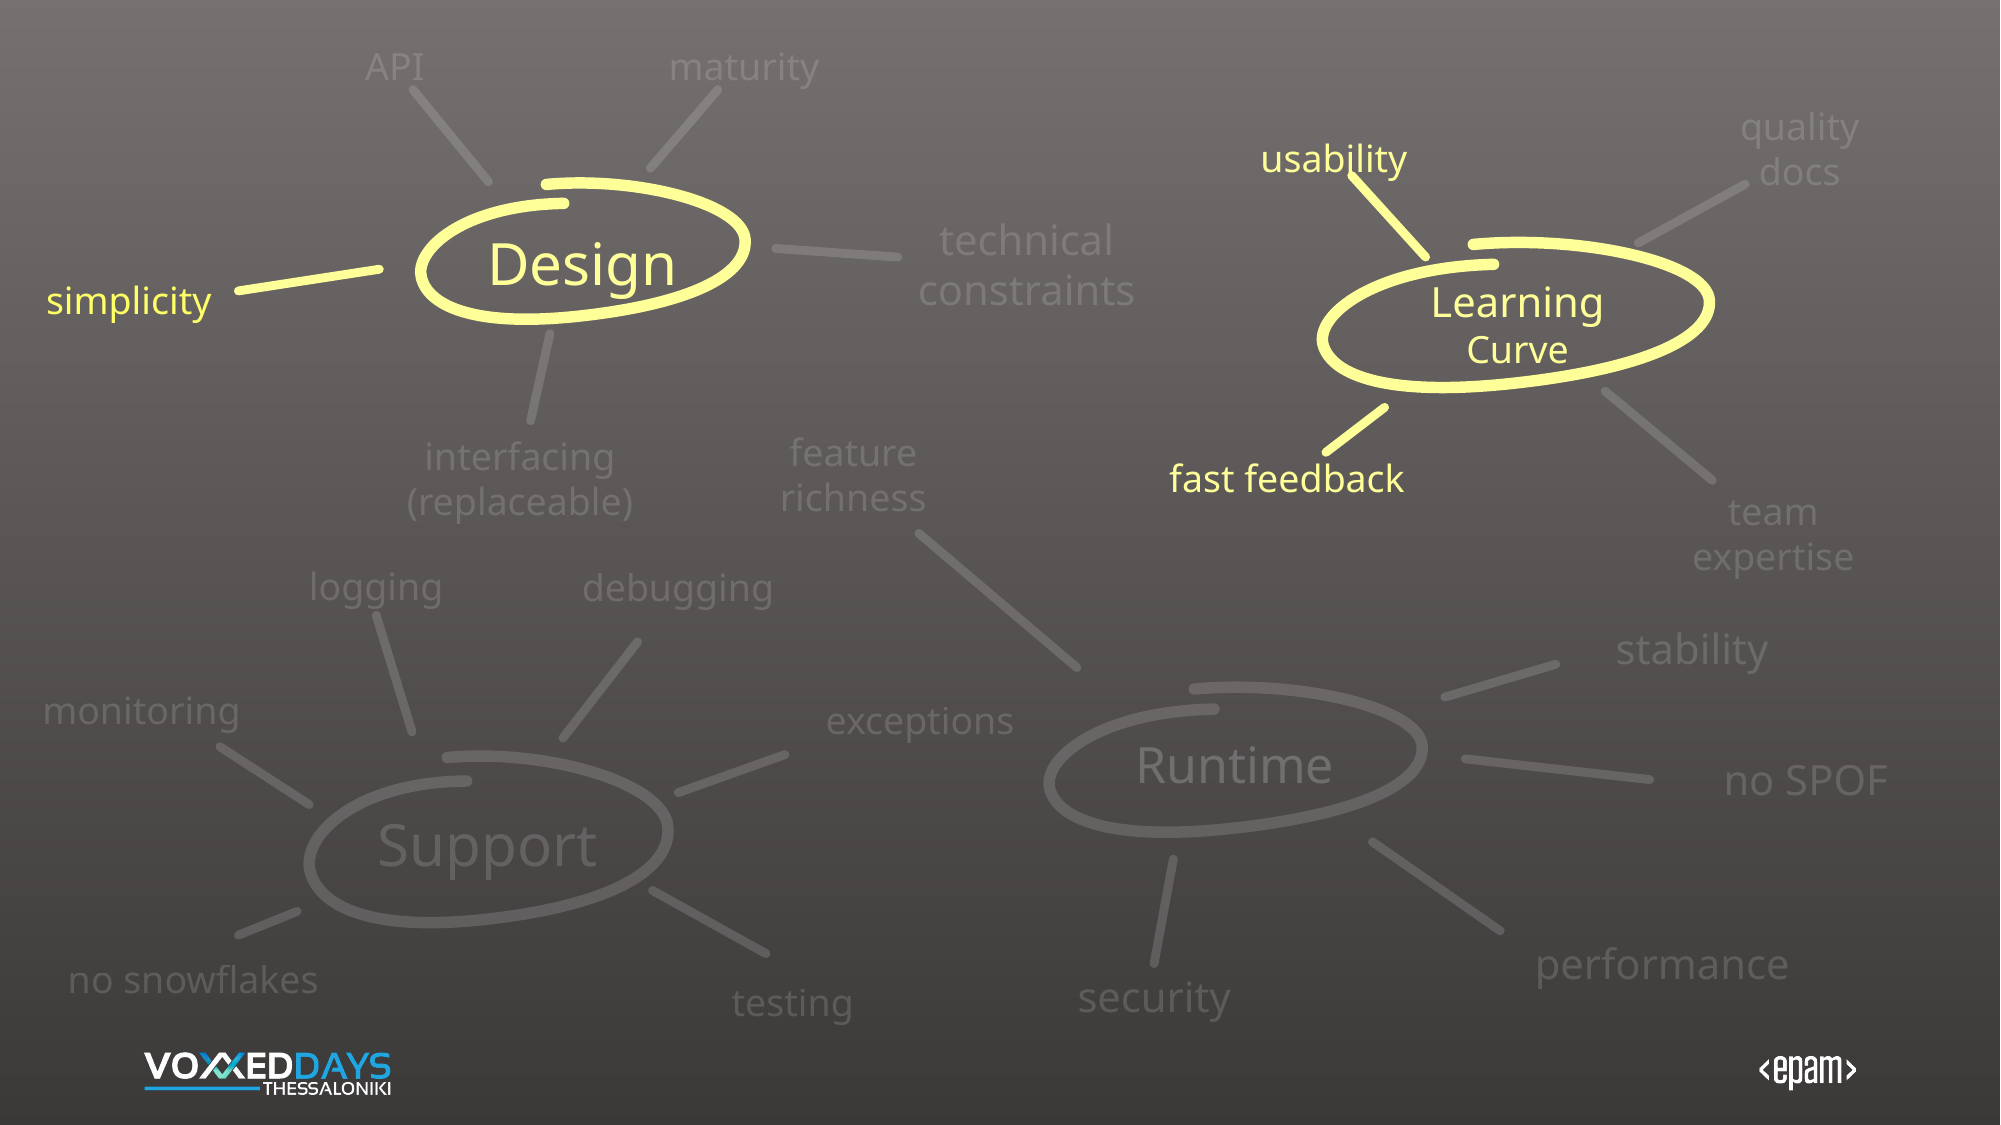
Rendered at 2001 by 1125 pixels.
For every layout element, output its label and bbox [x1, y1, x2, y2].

picture [137, 1044, 397, 1103]
picture [1752, 1052, 1863, 1094]
text_box [1154, 95, 1933, 206]
text_box [0, 555, 1070, 1033]
text_box [775, 206, 1962, 1030]
text_box [0, 35, 989, 532]
